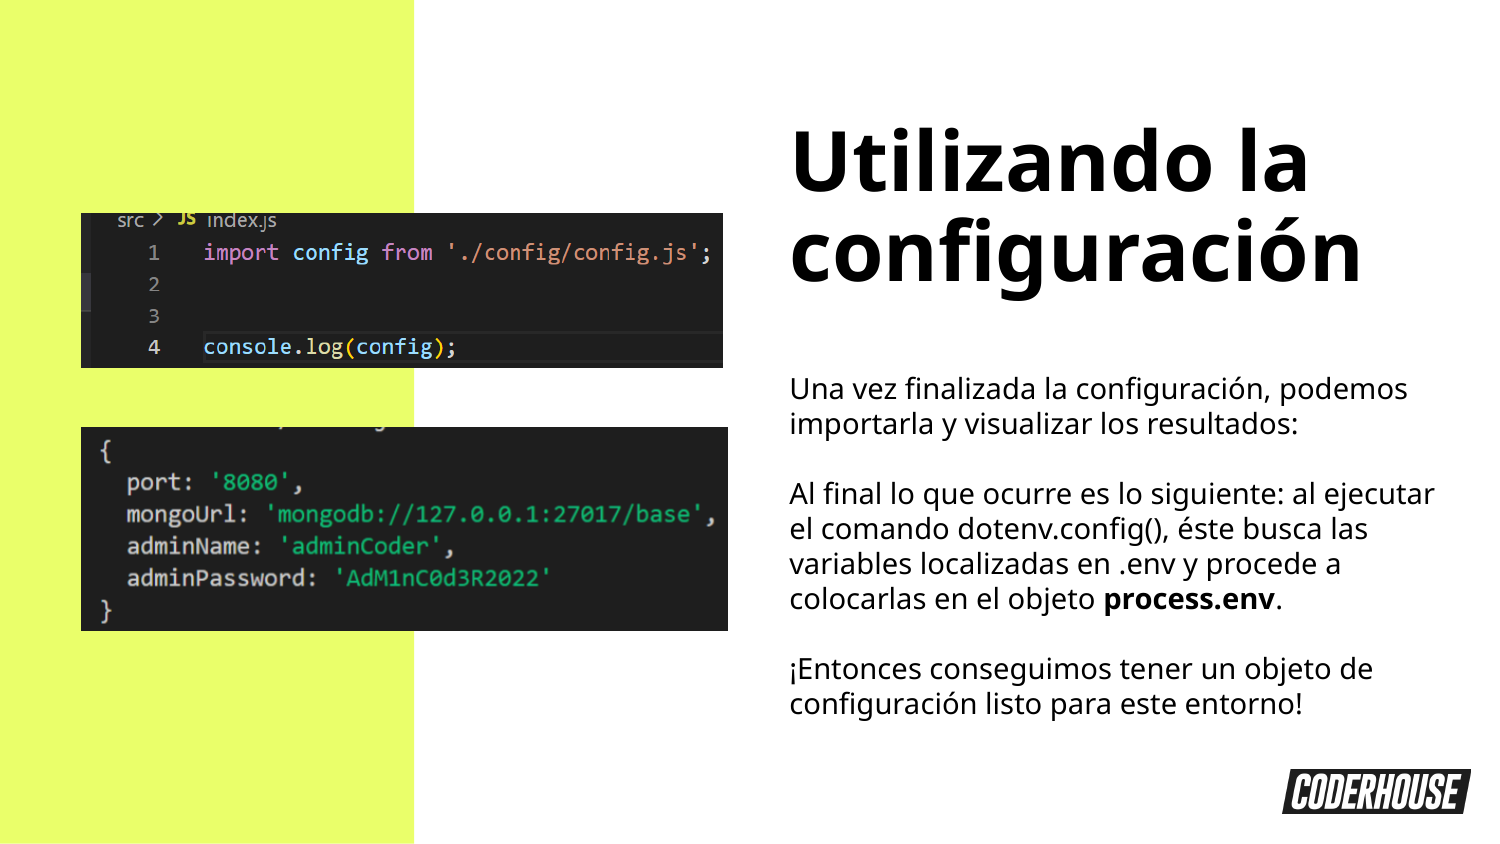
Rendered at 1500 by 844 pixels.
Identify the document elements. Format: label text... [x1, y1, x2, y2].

text_box Utilizando la configuración [774, 104, 1500, 315]
text_box [0, 0, 415, 844]
picture [1281, 769, 1471, 814]
text_box Una vez finalizada la configuración, podemos importarla y visualizar los resultados: Al final lo que ocurre es lo siguiente: al ejecutar el comando dotenv.config(), éste busca las variables localizadas en .env y procede a colocarlas en el objeto process.env. ¡Entonces conseguimos tener un objeto de configuración listo para este entorno! [774, 355, 1459, 736]
picture [80, 427, 728, 631]
picture [80, 213, 723, 368]
